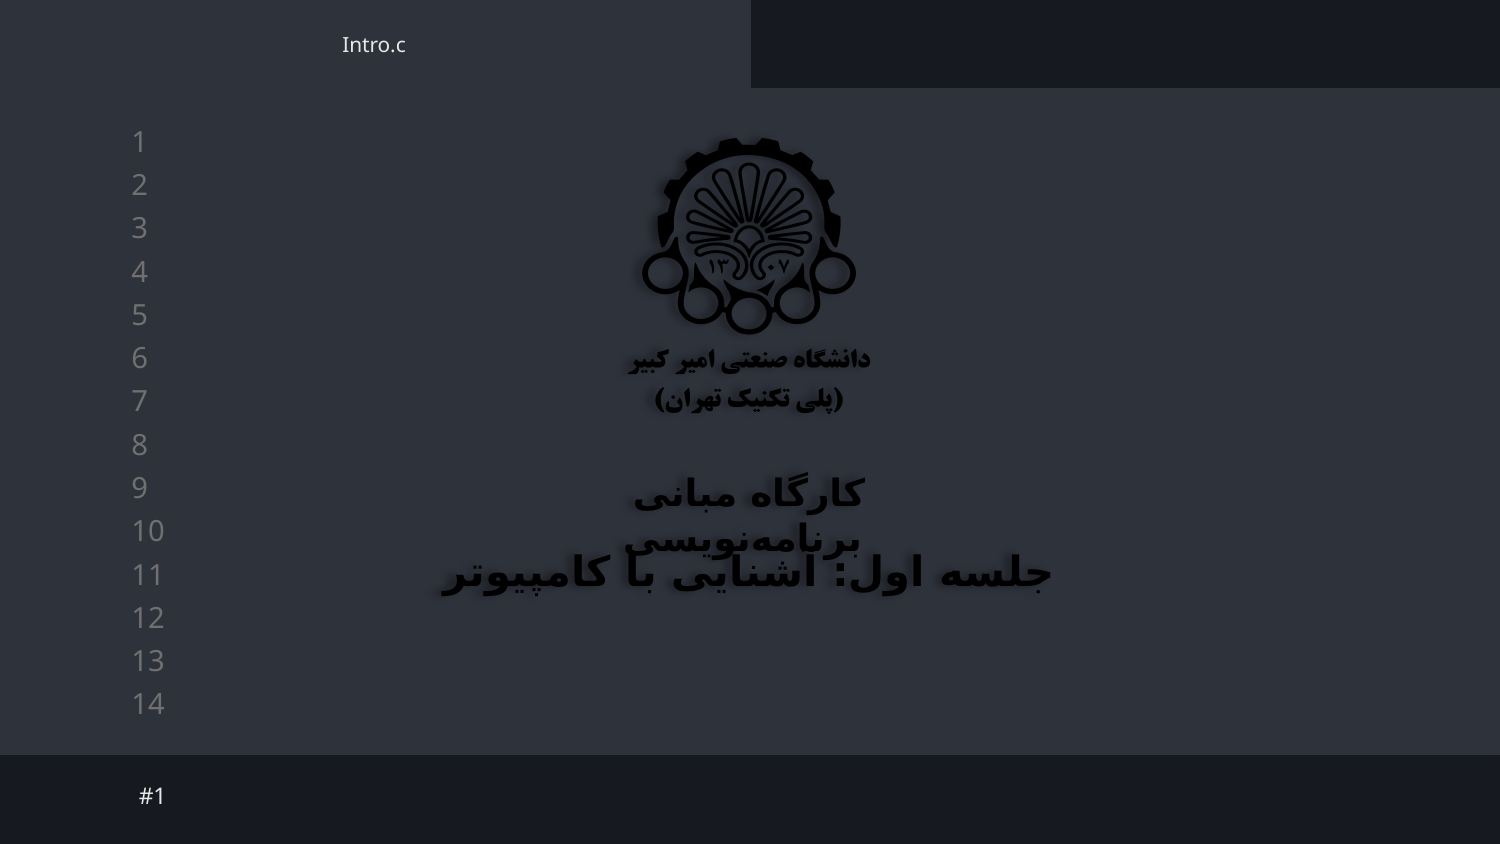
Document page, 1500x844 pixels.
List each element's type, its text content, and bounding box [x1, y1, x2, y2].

subtitle Intro.c [0, 15, 749, 74]
text_box کارگاه مبانی برنامه‌نویسی [511, 461, 987, 531]
text_box جلسه اول: آشنایی با کامپیوتر [349, 537, 1148, 653]
picture [575, 124, 922, 437]
subtitle #1 [123, 765, 922, 825]
